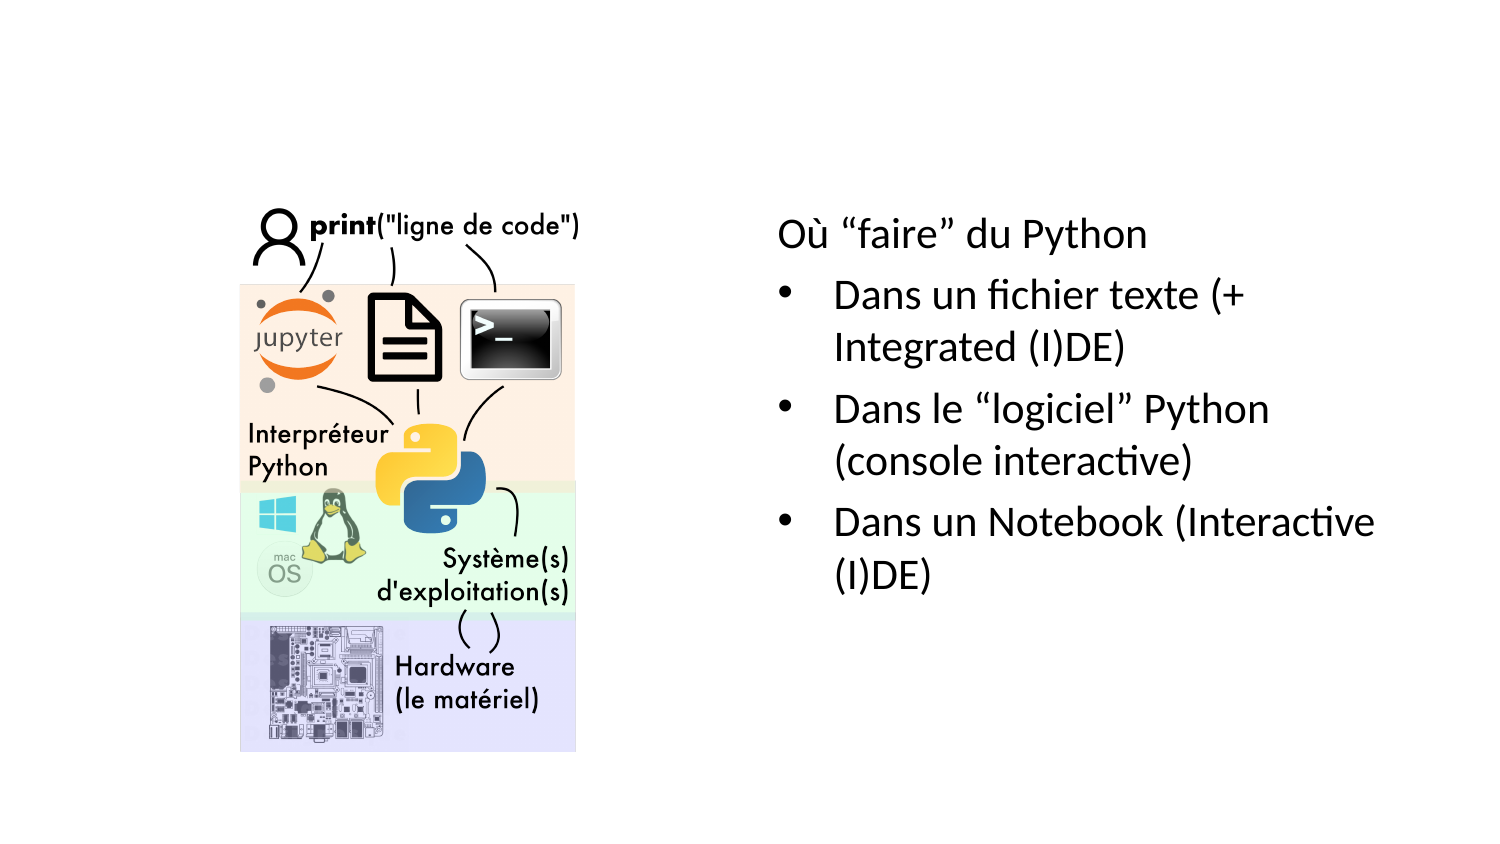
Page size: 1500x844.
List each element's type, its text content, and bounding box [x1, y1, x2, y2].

picture [237, 195, 578, 753]
list Où “faire” du Python Dans un fichier texte (+ Integrated (I)DE) Dans le “logiciel” Python (console interactive) Dans un Notebook (Interactive (I)DE) [762, 196, 1425, 754]
